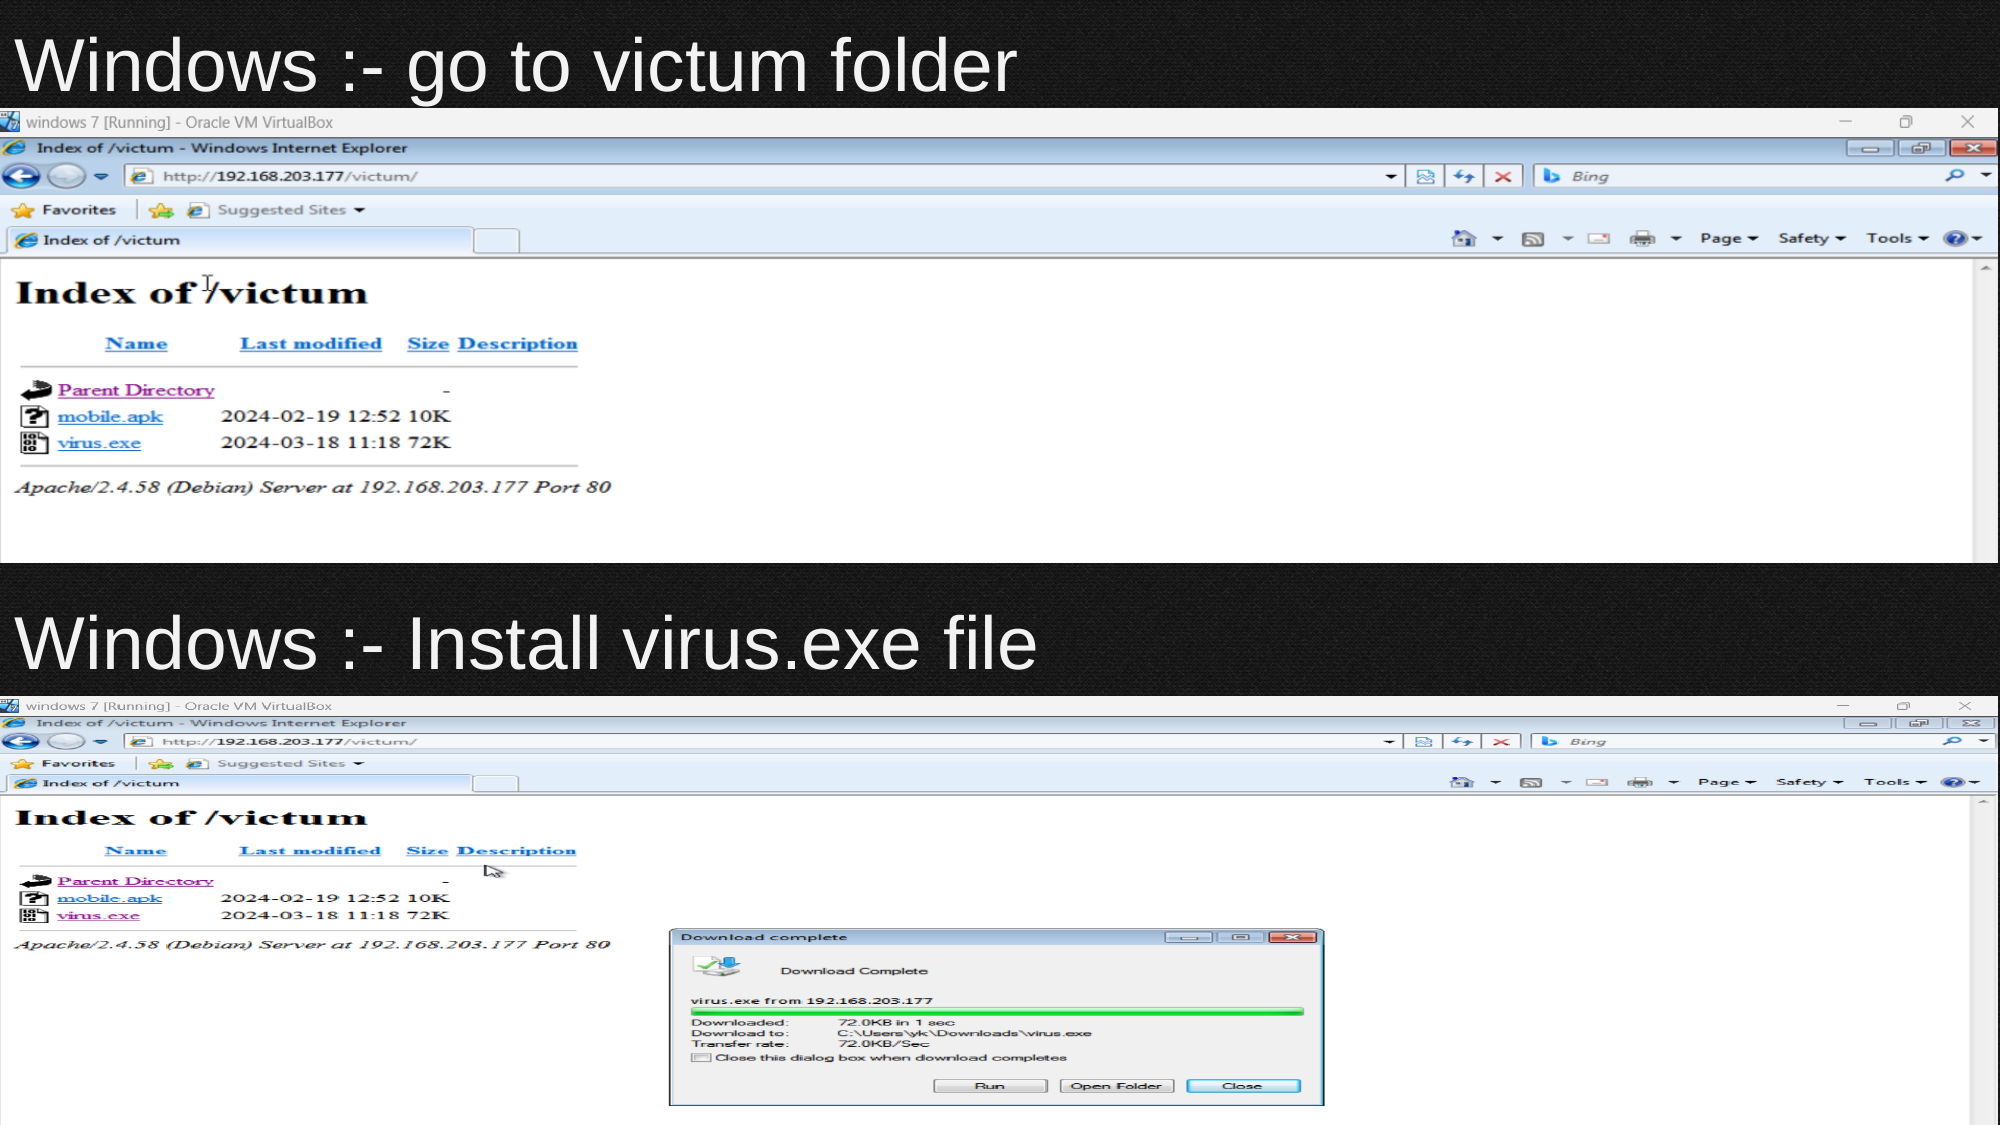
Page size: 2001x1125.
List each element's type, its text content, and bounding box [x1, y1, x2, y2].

picture [0, 0, 2000, 1125]
text_box Windows :- Install virus.exe file [0, 587, 1999, 692]
text_box Windows :- go to victum folder [0, 8, 1999, 114]
